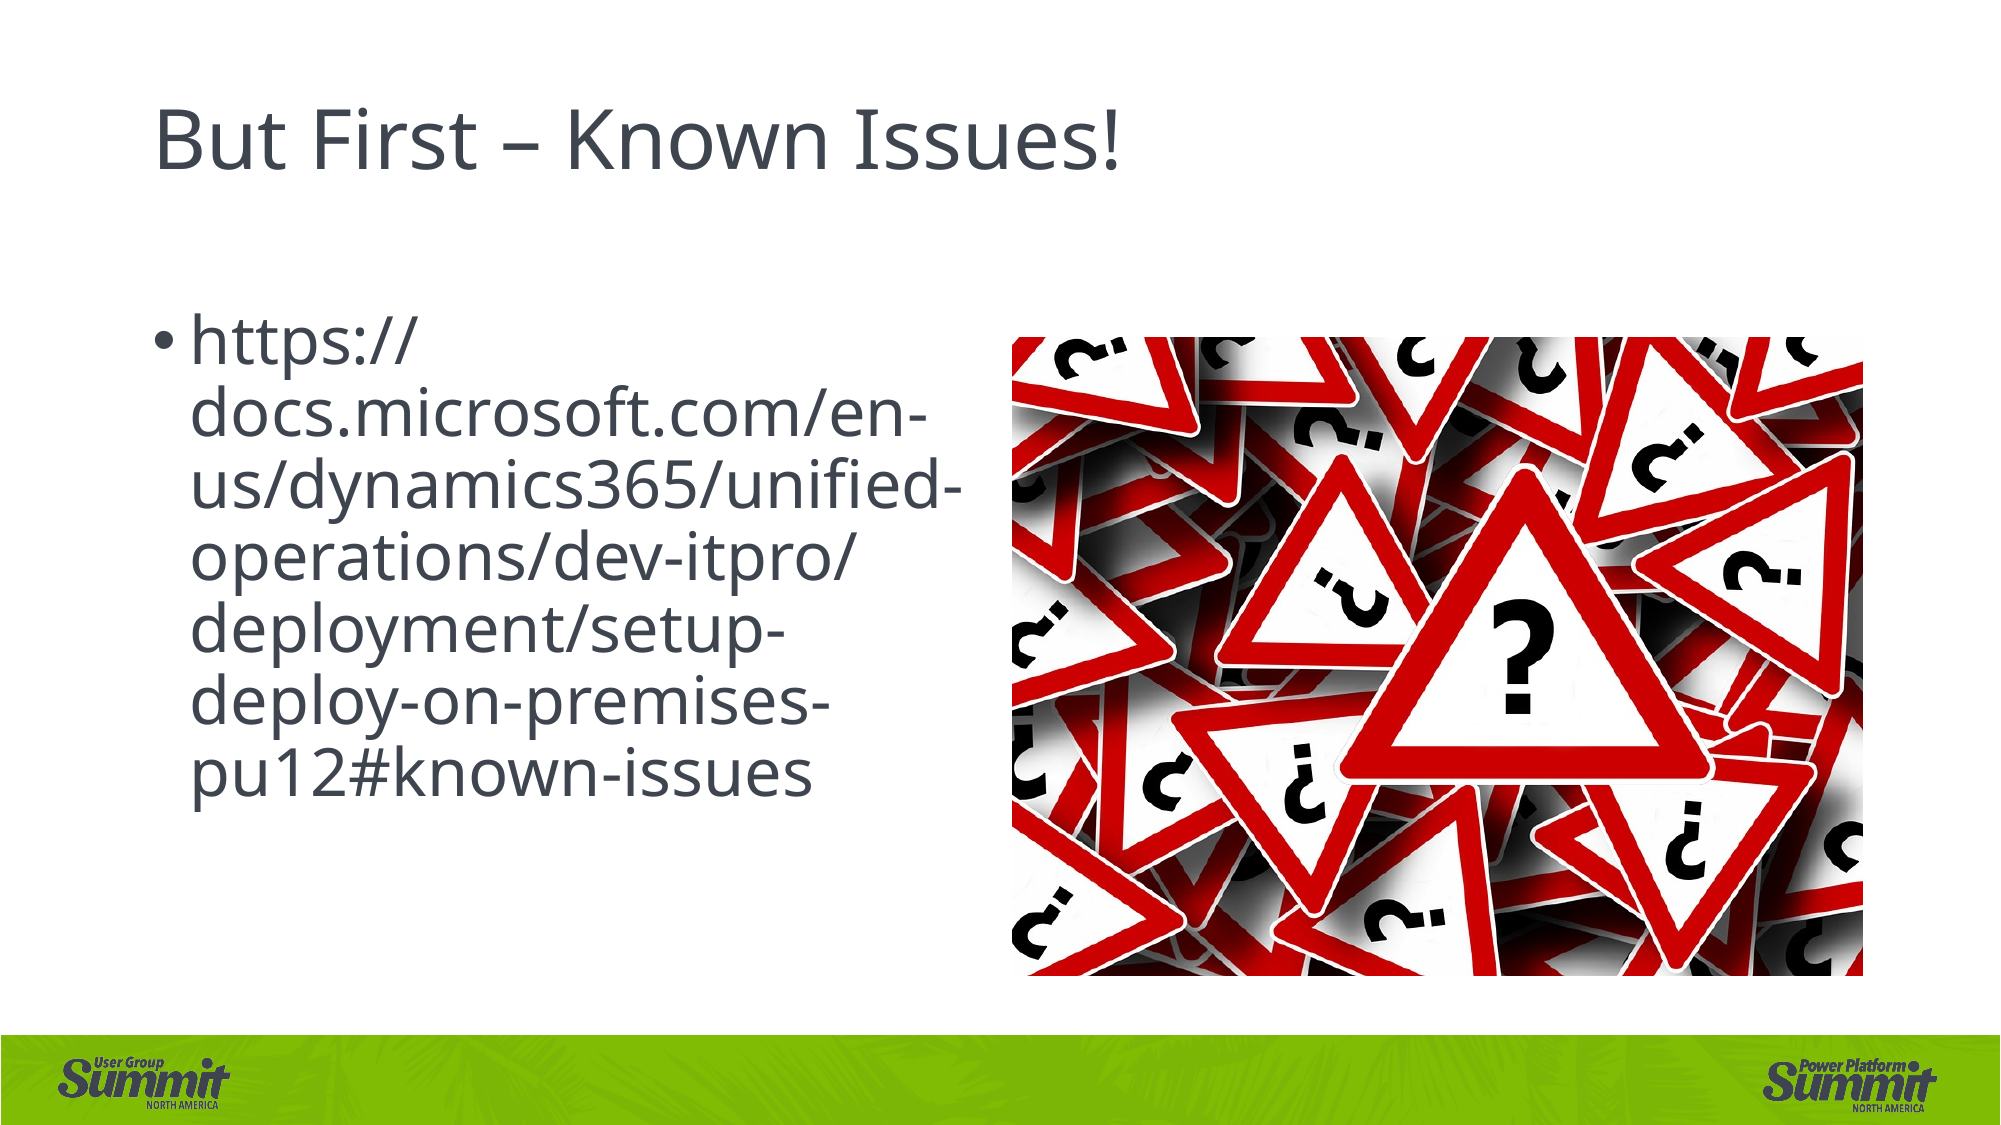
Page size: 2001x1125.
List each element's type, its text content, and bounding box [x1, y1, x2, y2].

picture [0, 1023, 2000, 1125]
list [1012, 337, 1863, 976]
title But First – Known Issues! [137, 59, 1863, 225]
list https://docs.microsoft.com/en-us/dynamics365/unified-operations/dev-itpro/deployment/setup-deploy-on-premises-pu12#known-issues [137, 299, 988, 1014]
